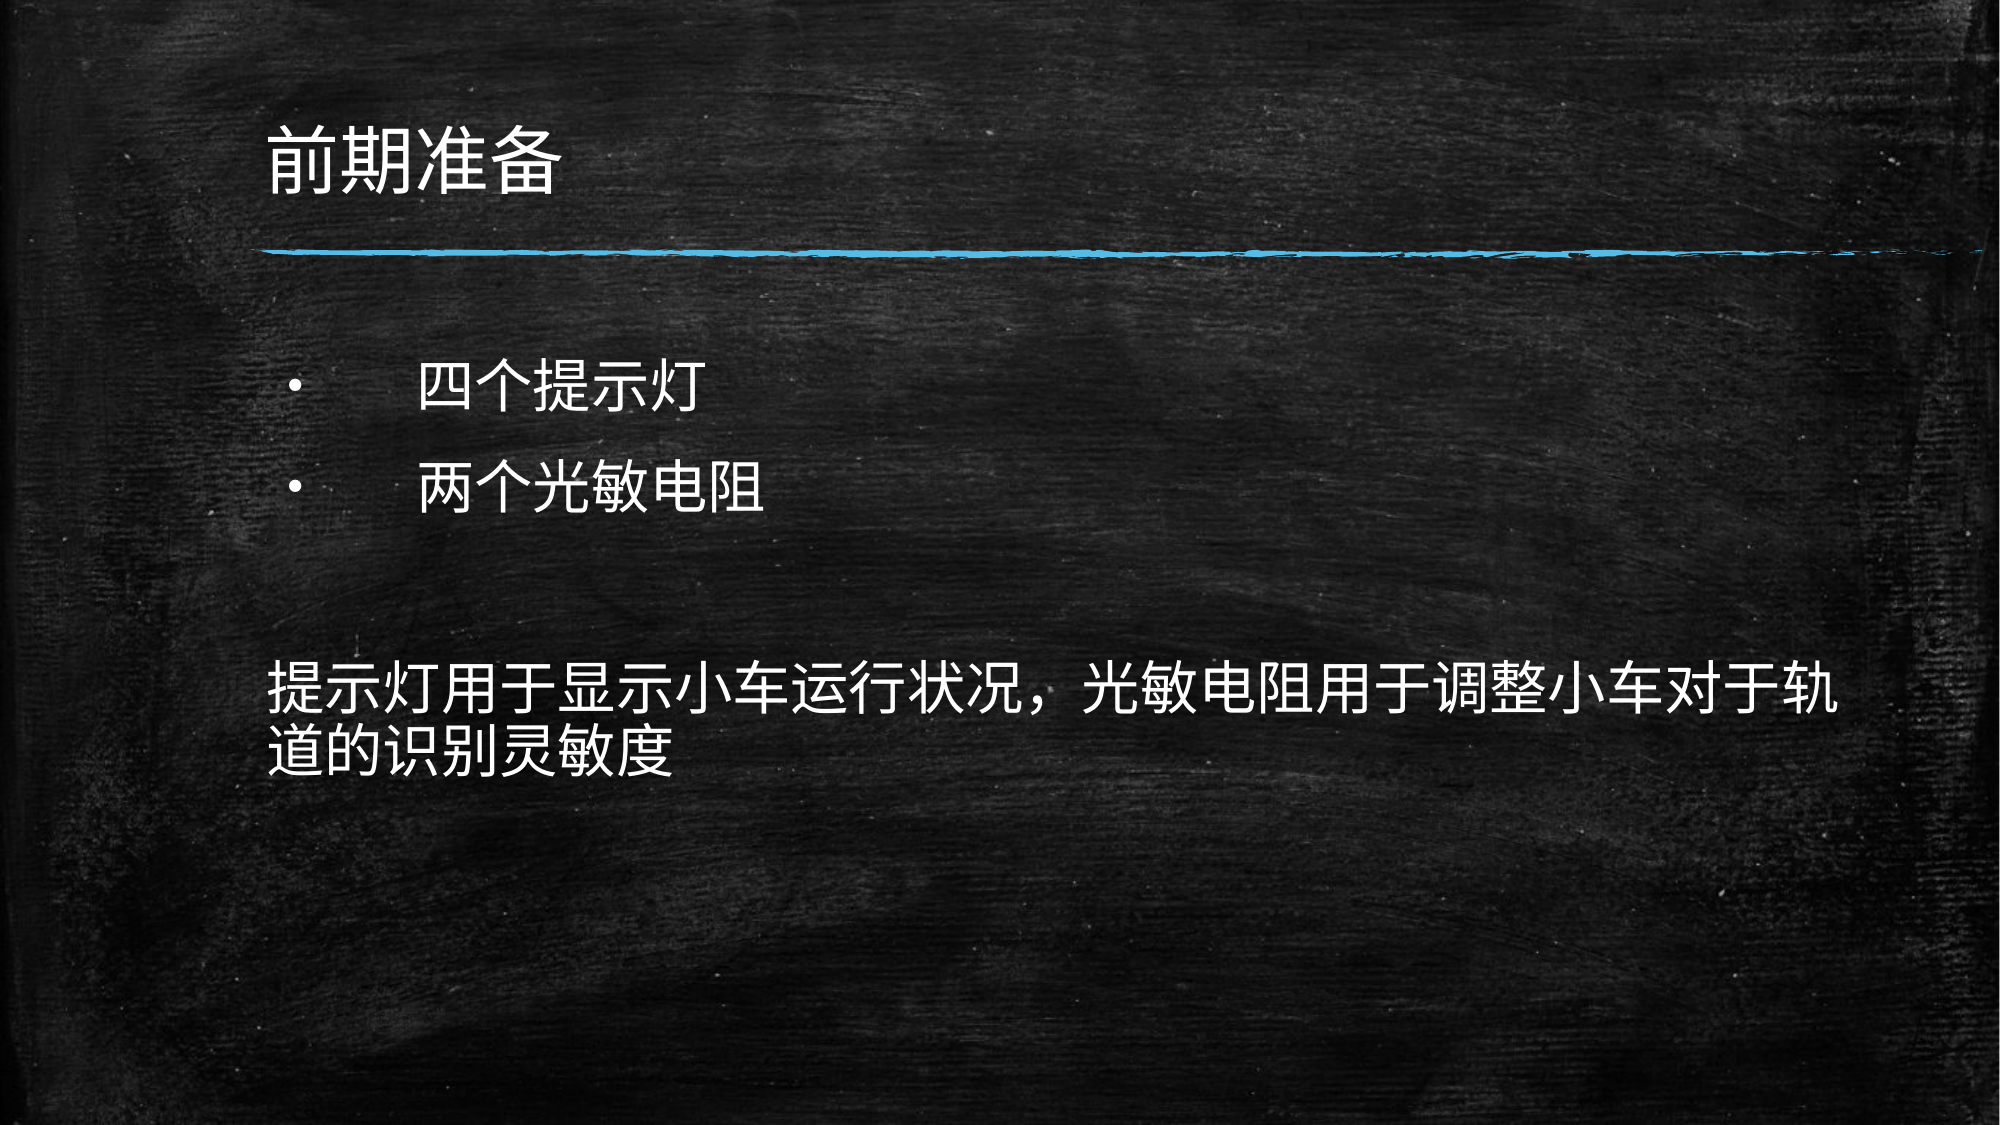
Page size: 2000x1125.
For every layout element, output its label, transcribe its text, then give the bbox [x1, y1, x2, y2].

title 前期准备 [249, 45, 1750, 213]
list • 四个提示灯 • 两个光敏电阻 提示灯用于显示小车运行状况，光敏电阻用于调整小车对于轨道的识别灵敏度 [251, 349, 1886, 929]
